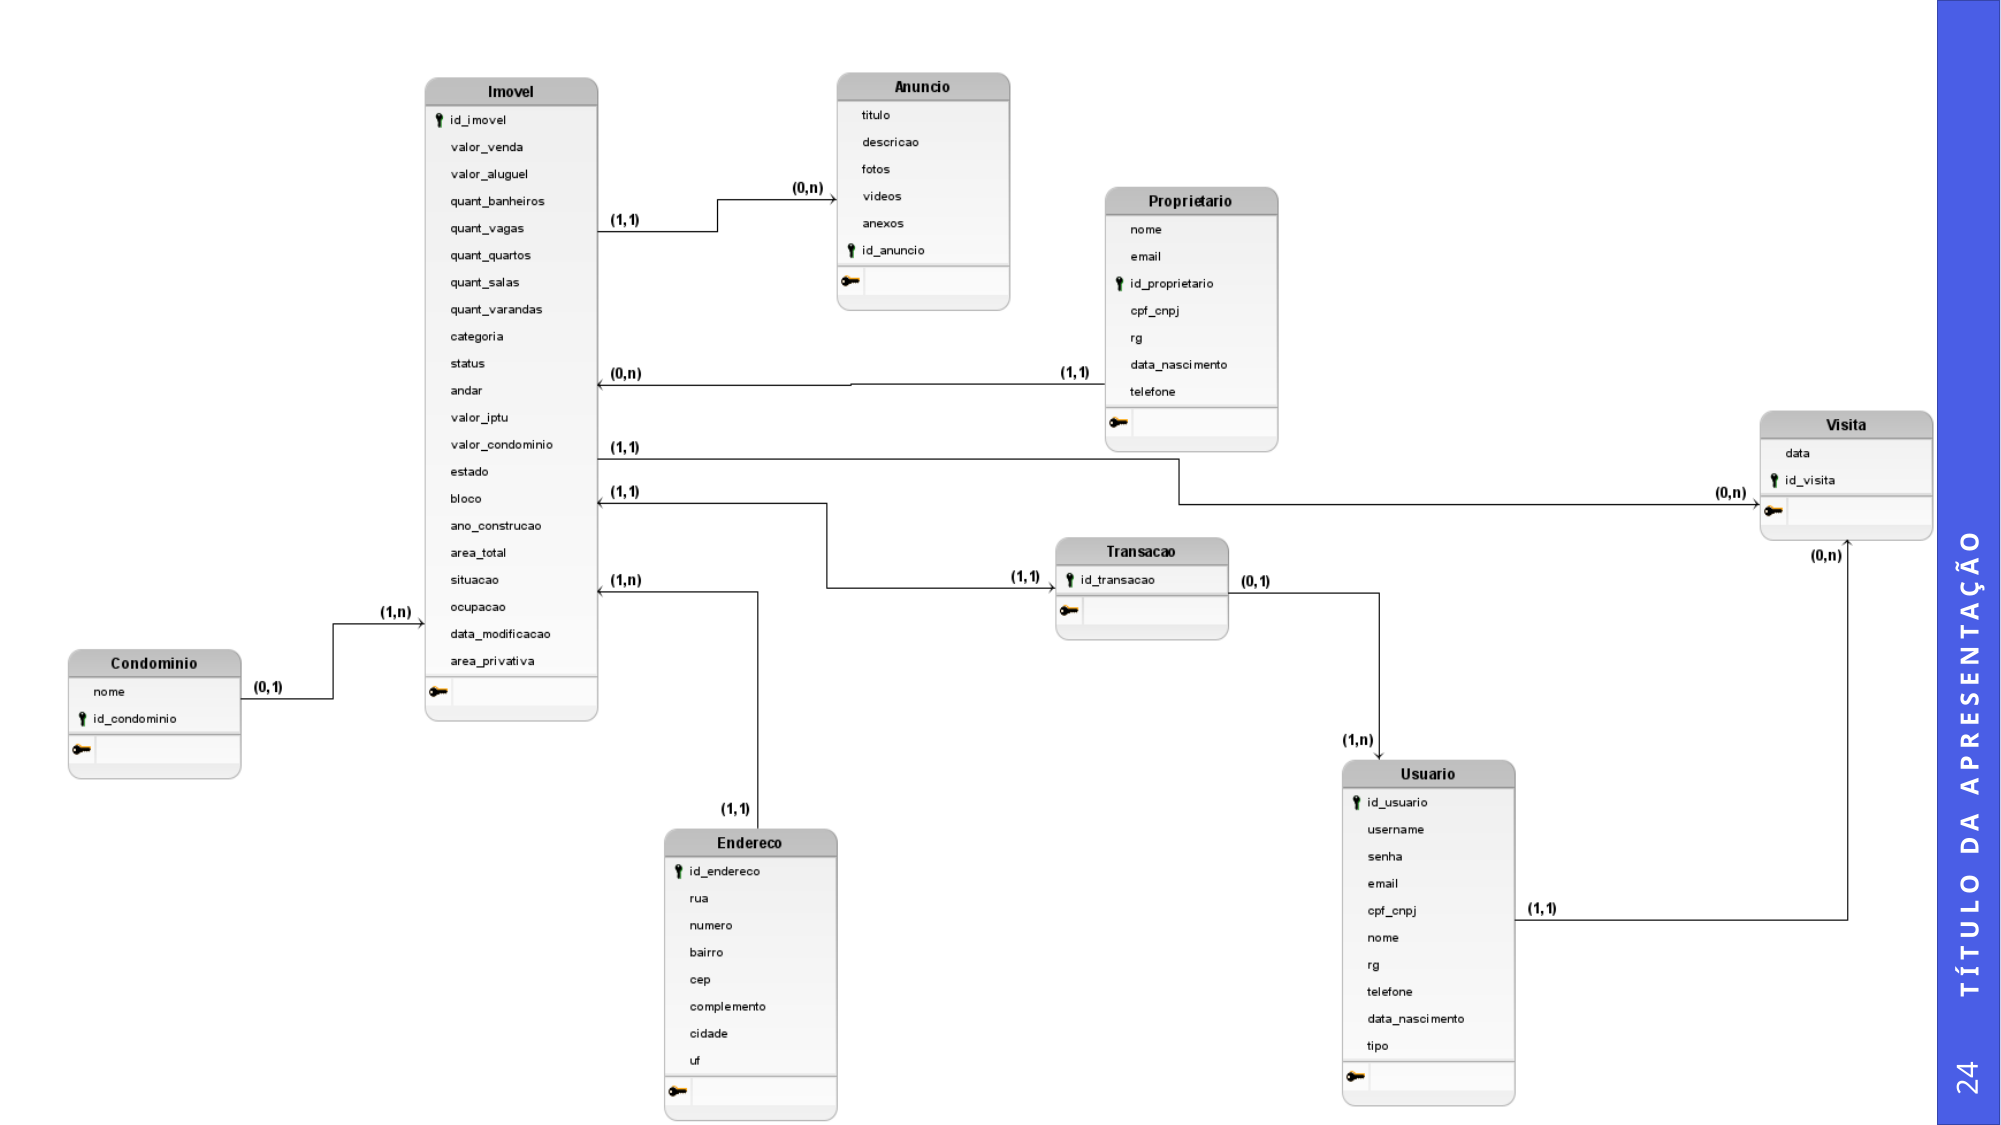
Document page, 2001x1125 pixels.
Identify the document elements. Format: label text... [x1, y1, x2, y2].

footer Título da Apresentação [1937, 0, 2000, 1032]
slide_number 24 [1937, 1032, 2000, 1125]
picture [0, 0, 1937, 1125]
